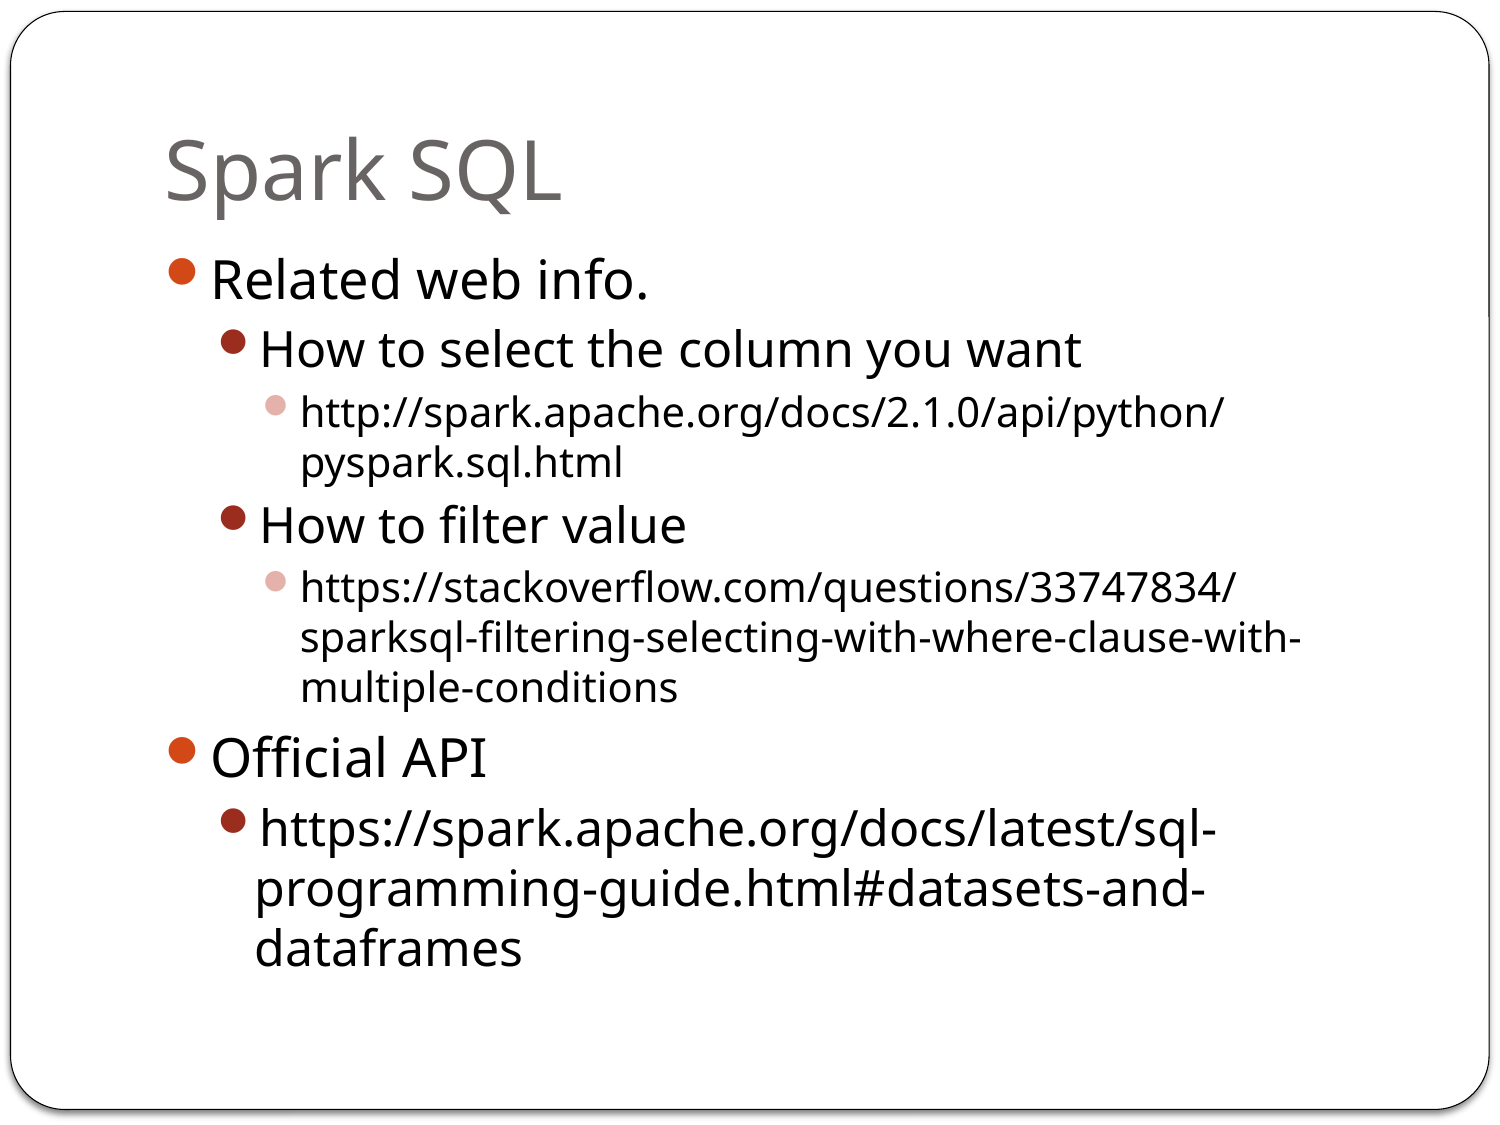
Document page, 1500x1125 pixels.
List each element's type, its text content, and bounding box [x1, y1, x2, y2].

title Spark SQL [150, 45, 1425, 233]
list Related web info. How to select the column you want http://spark.apache.org/docs/2.1.0/api/python/pyspark.sql.html How to filter value https://stackoverflow.com/questions/33747834/sparksql-filtering-selecting-with-where-clause-with-multiple-conditions Official API https://spark.apache.org/docs/latest/sql-programming-guide.html#datasets-and-dataframes [150, 237, 1425, 988]
